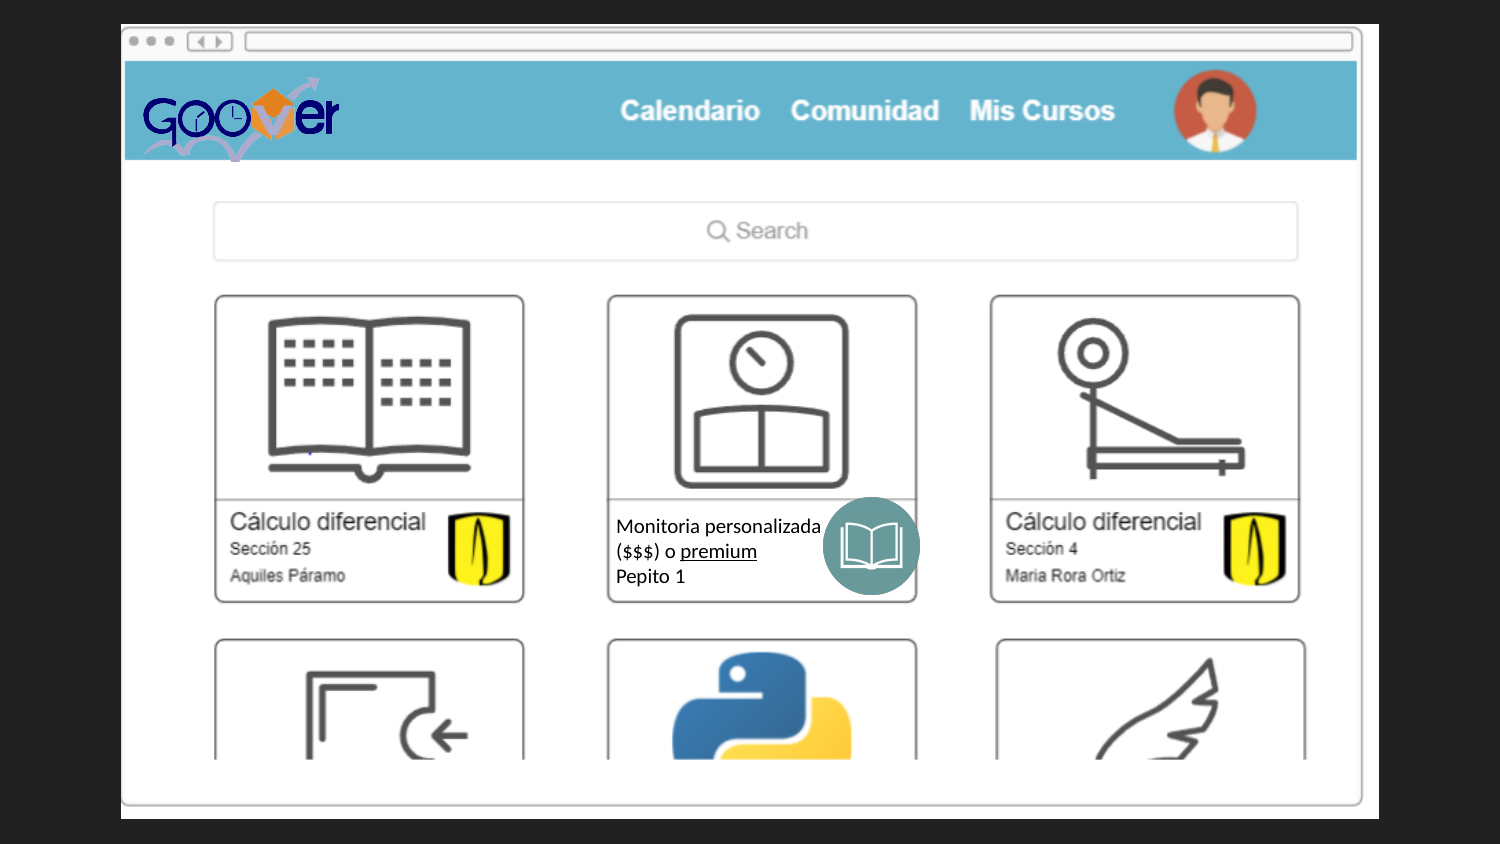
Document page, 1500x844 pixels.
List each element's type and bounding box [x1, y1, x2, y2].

picture [121, 24, 1379, 819]
